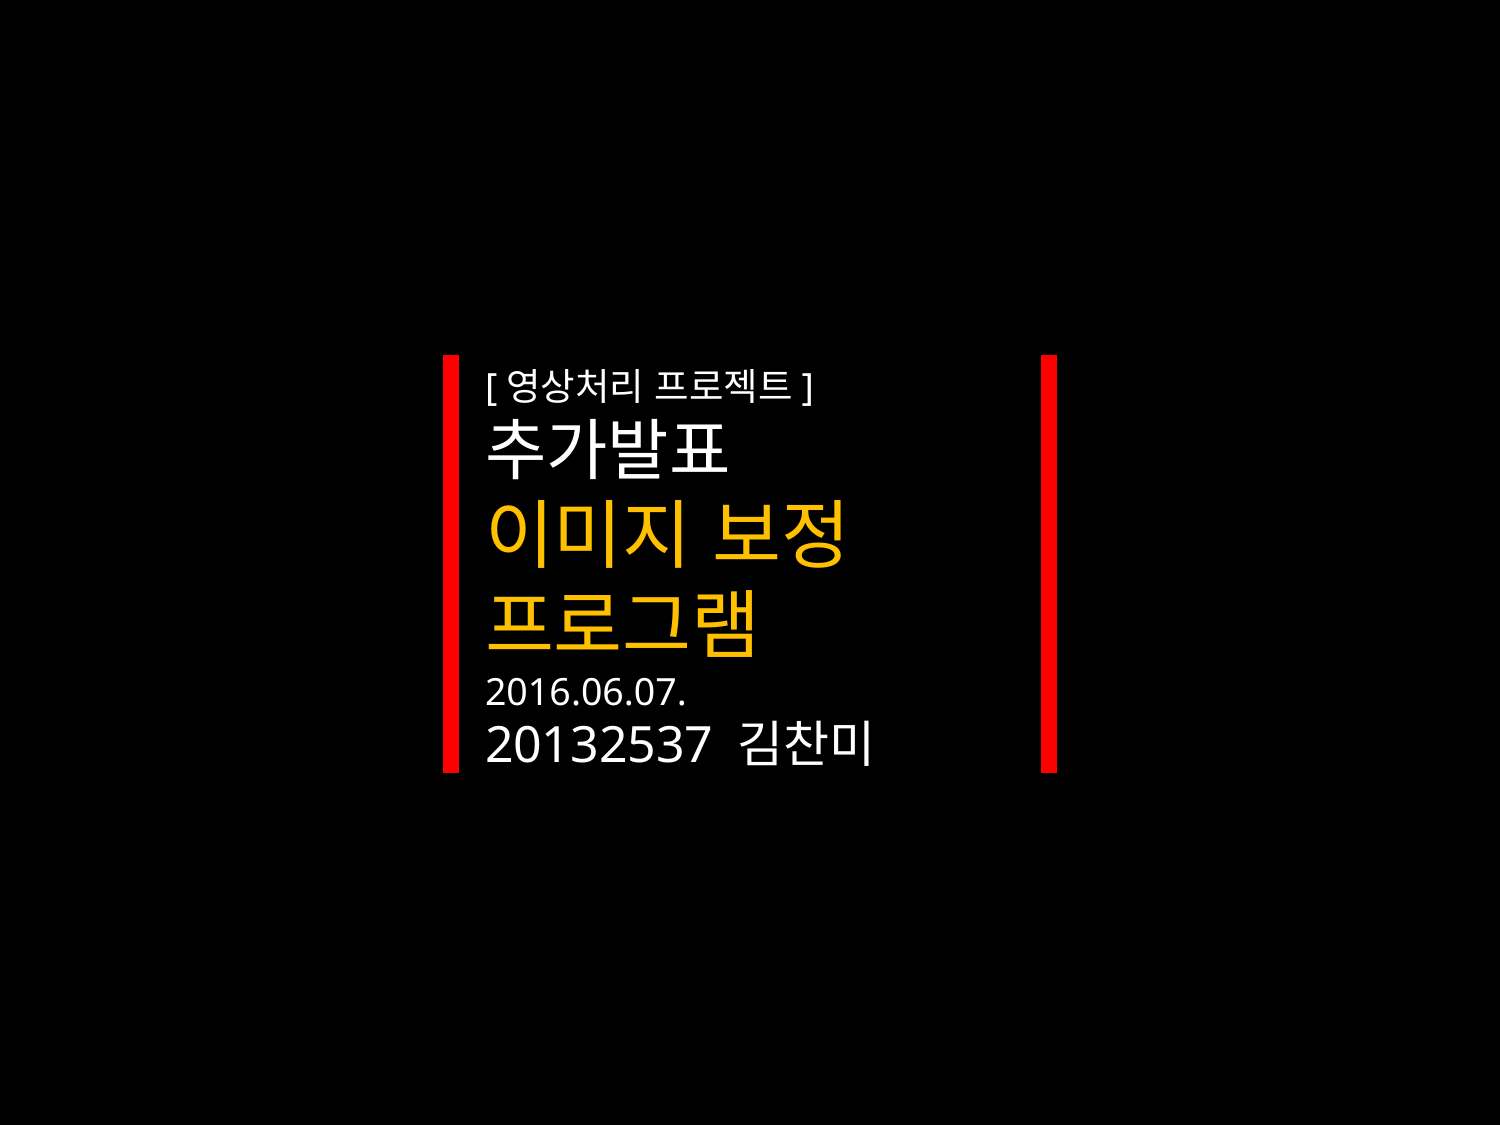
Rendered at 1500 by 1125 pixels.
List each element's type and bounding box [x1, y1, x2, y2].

text_box [450, 355, 1050, 785]
